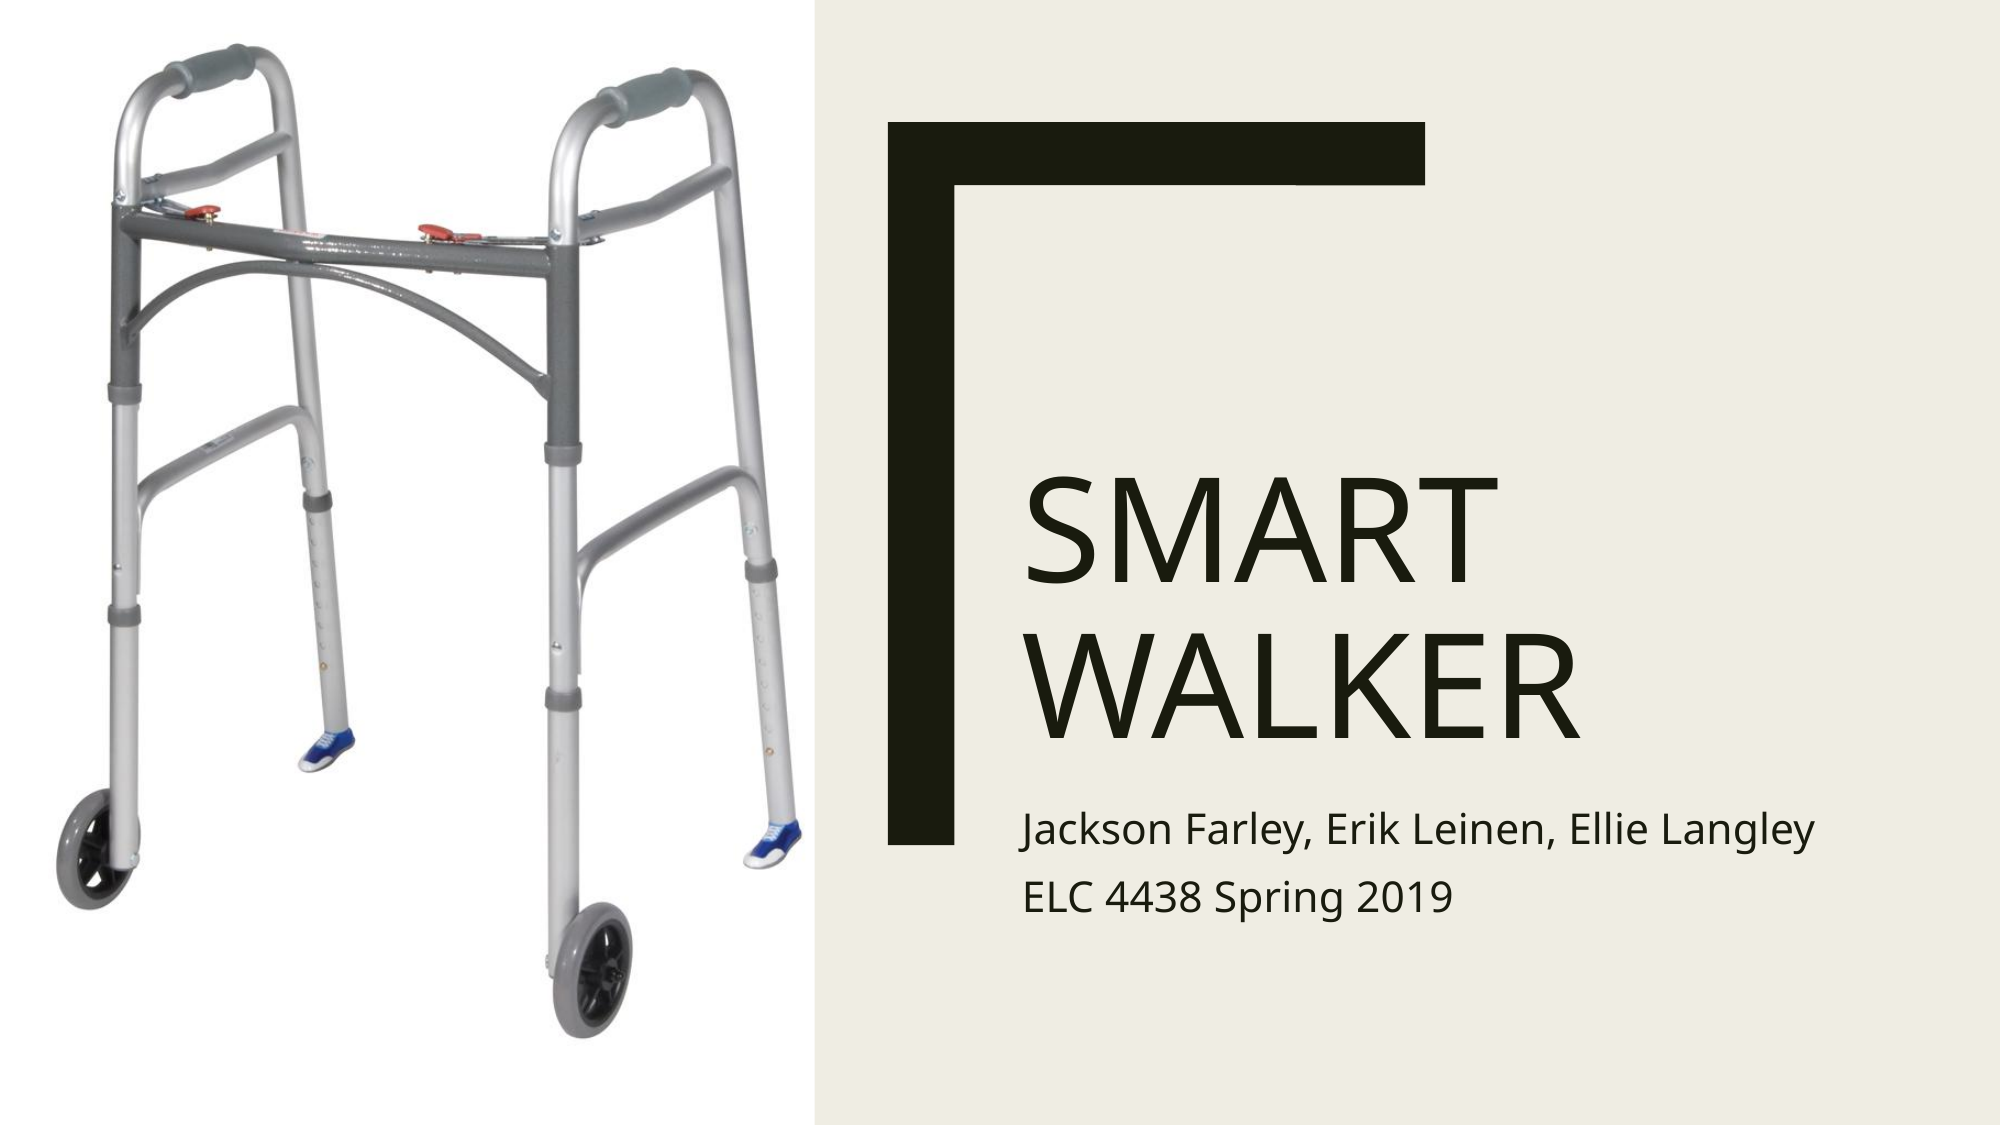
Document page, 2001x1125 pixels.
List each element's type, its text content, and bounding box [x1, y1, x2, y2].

picture [0, 0, 815, 1125]
text_box [887, 122, 1426, 846]
title Smart walker [1006, 242, 1927, 777]
subtitle Jackson Farley, Erik Leinen, Ellie Langley ELC 4438 Spring 2019 [1006, 788, 1927, 967]
text_box [815, 0, 2000, 1125]
